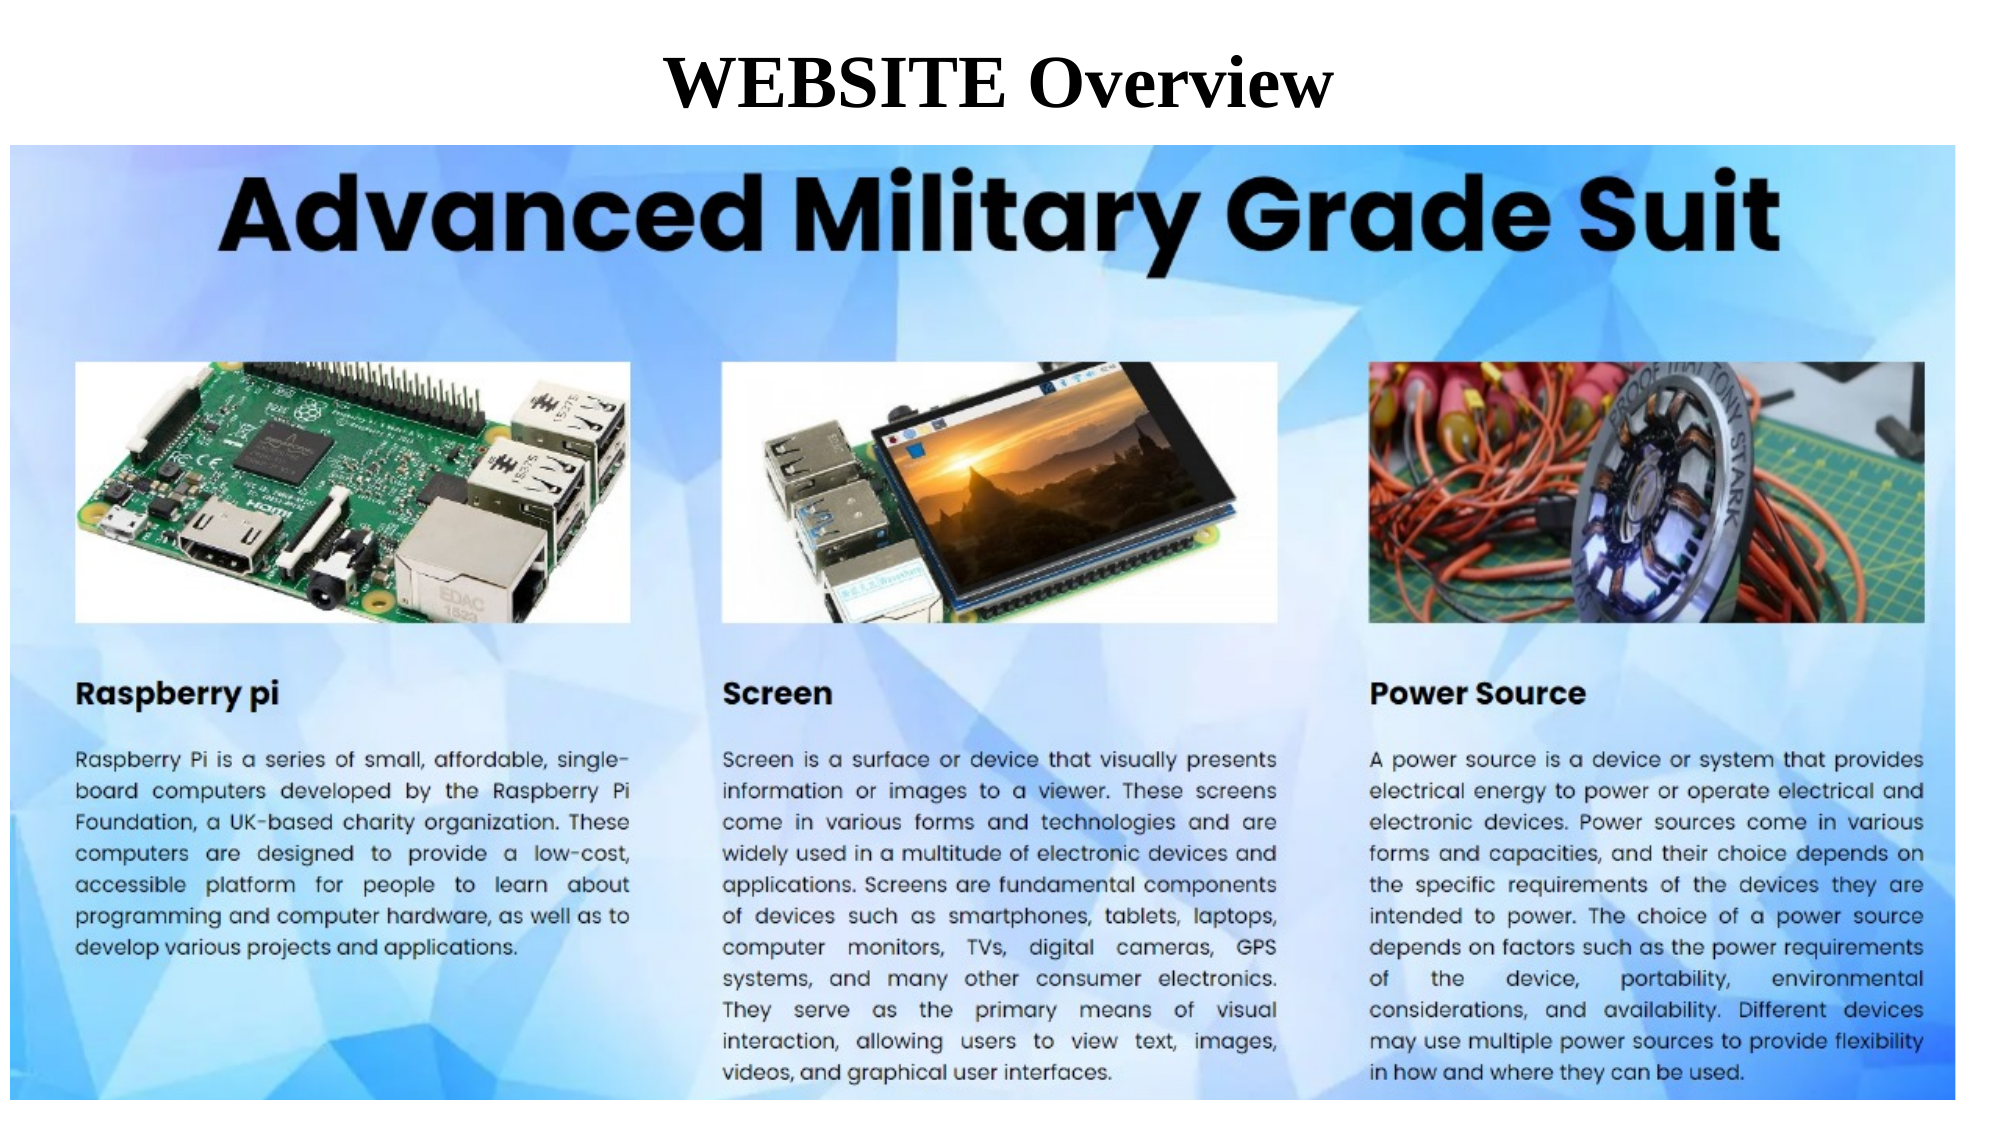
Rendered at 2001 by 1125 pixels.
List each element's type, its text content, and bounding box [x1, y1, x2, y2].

picture [9, 144, 1956, 1101]
text_box WEBSITE Overview [520, 24, 1479, 130]
